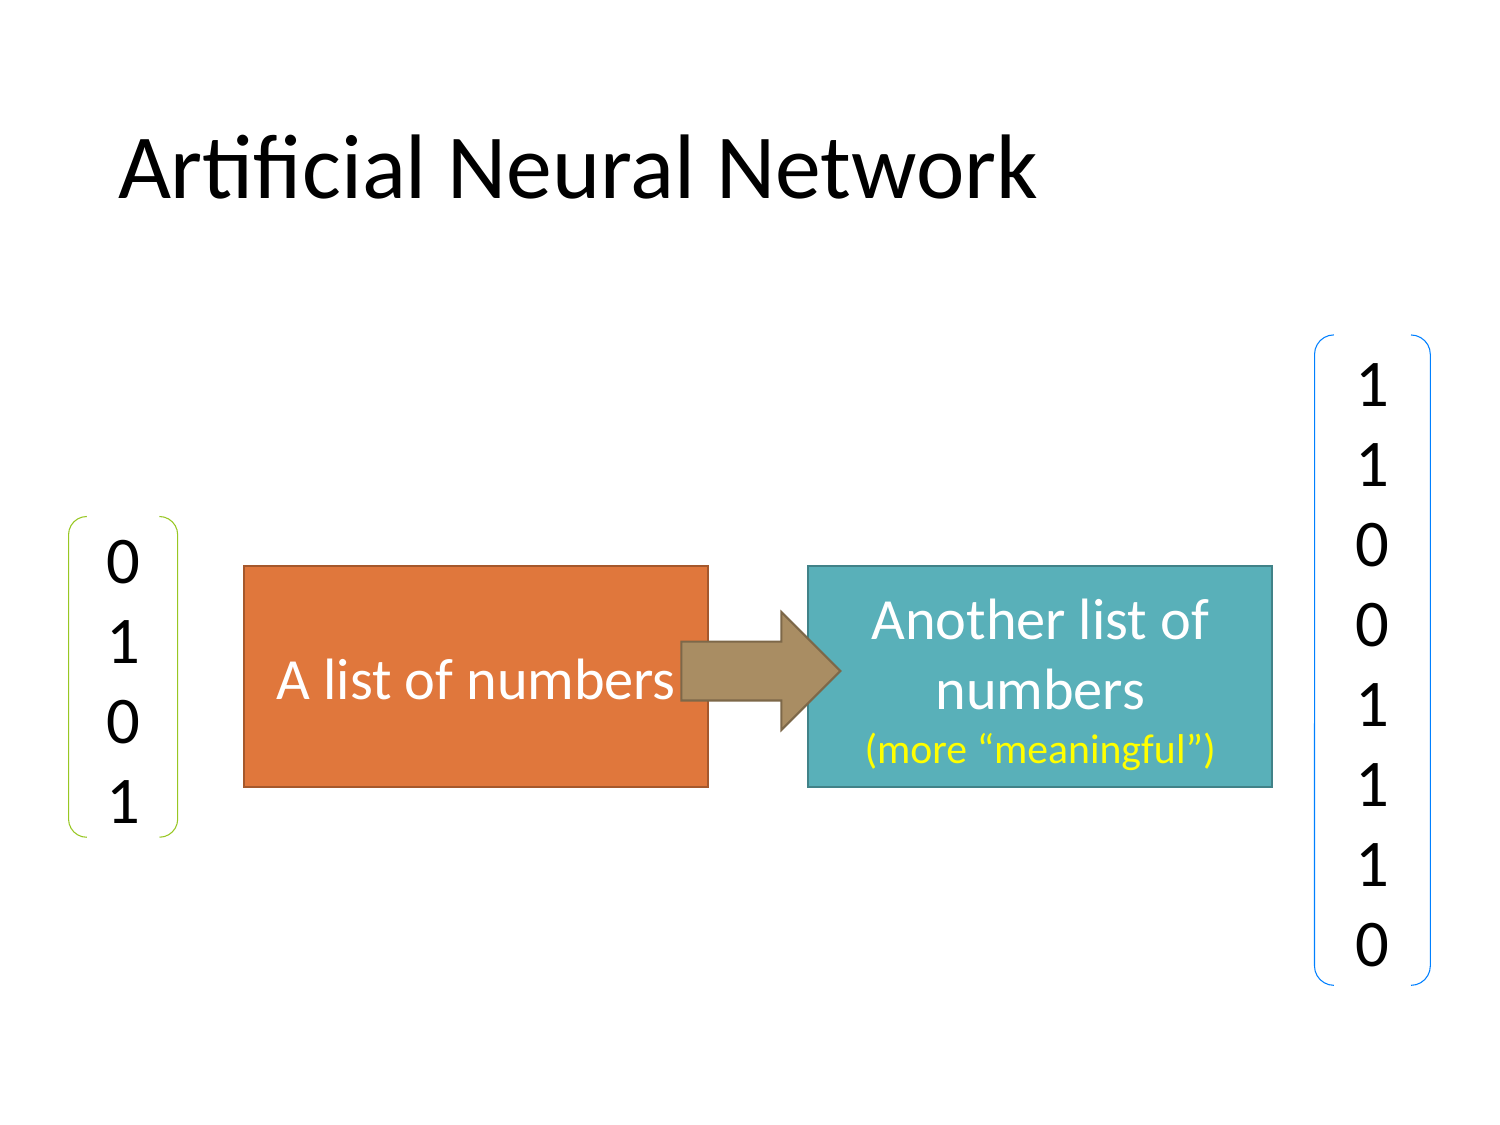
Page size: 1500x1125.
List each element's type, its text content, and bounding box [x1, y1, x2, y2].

text_box 0 1 0 1 [68, 515, 179, 838]
title Artificial Neural Network [103, 59, 1397, 278]
text_box A list of numbers [243, 565, 709, 788]
text_box [680, 609, 842, 733]
text_box 1 1 0 0 1 1 1 0 [1313, 334, 1431, 986]
text_box Another list of numbers (more “meaningful”) [807, 565, 1273, 788]
